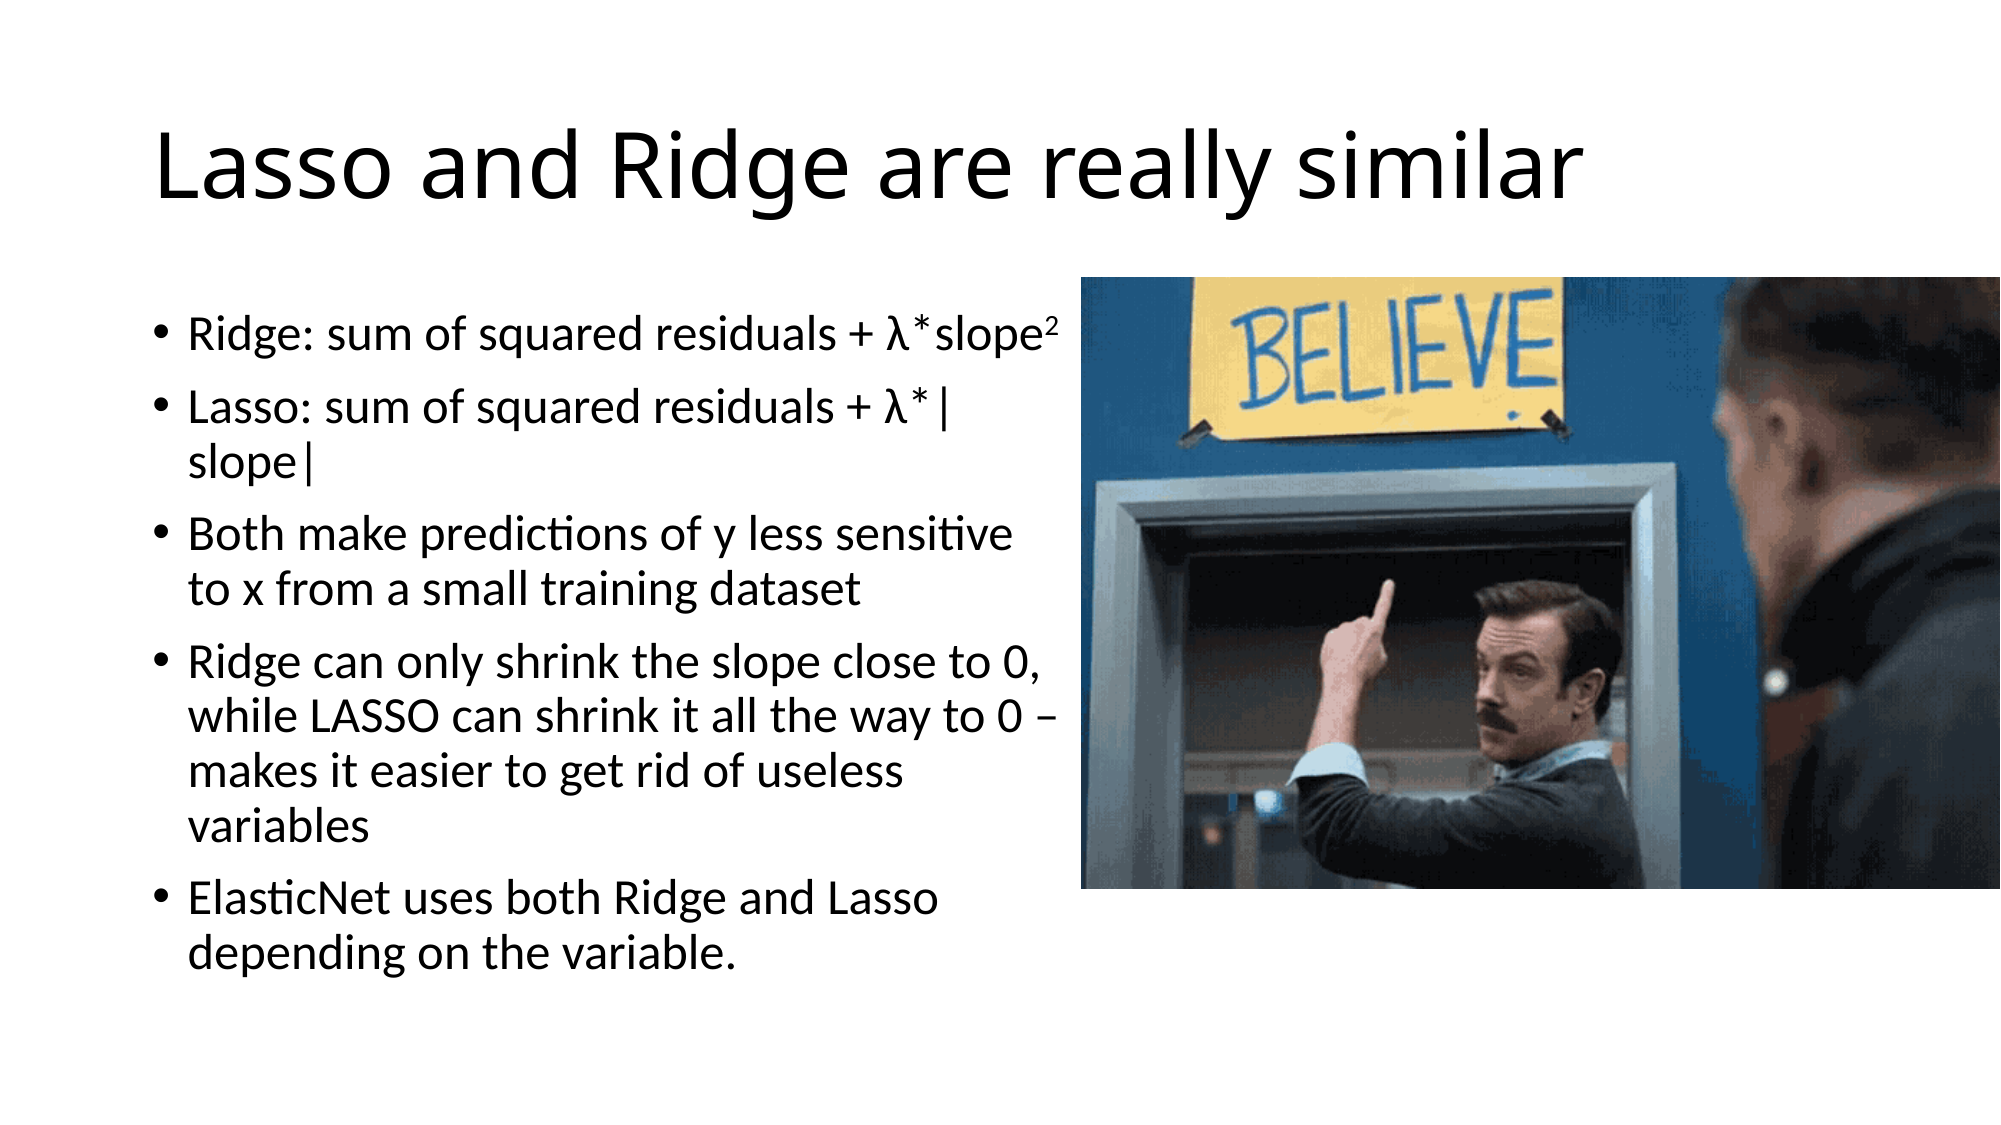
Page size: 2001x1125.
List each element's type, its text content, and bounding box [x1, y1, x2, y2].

picture [1081, 277, 2000, 889]
title Lasso and Ridge are really similar [137, 59, 1863, 278]
list Ridge: sum of squared residuals + λ*slope2 Lasso: sum of squared residuals + λ*|slope| Both make predictions of y less sensitive to x from a small training dataset Ridge can only shrink the slope close to 0, while LASSO can shrink it all the way to 0 – makes it easier to get rid of useless variables ElasticNet uses both Ridge and Lasso depending on the variable. [137, 299, 1082, 1014]
